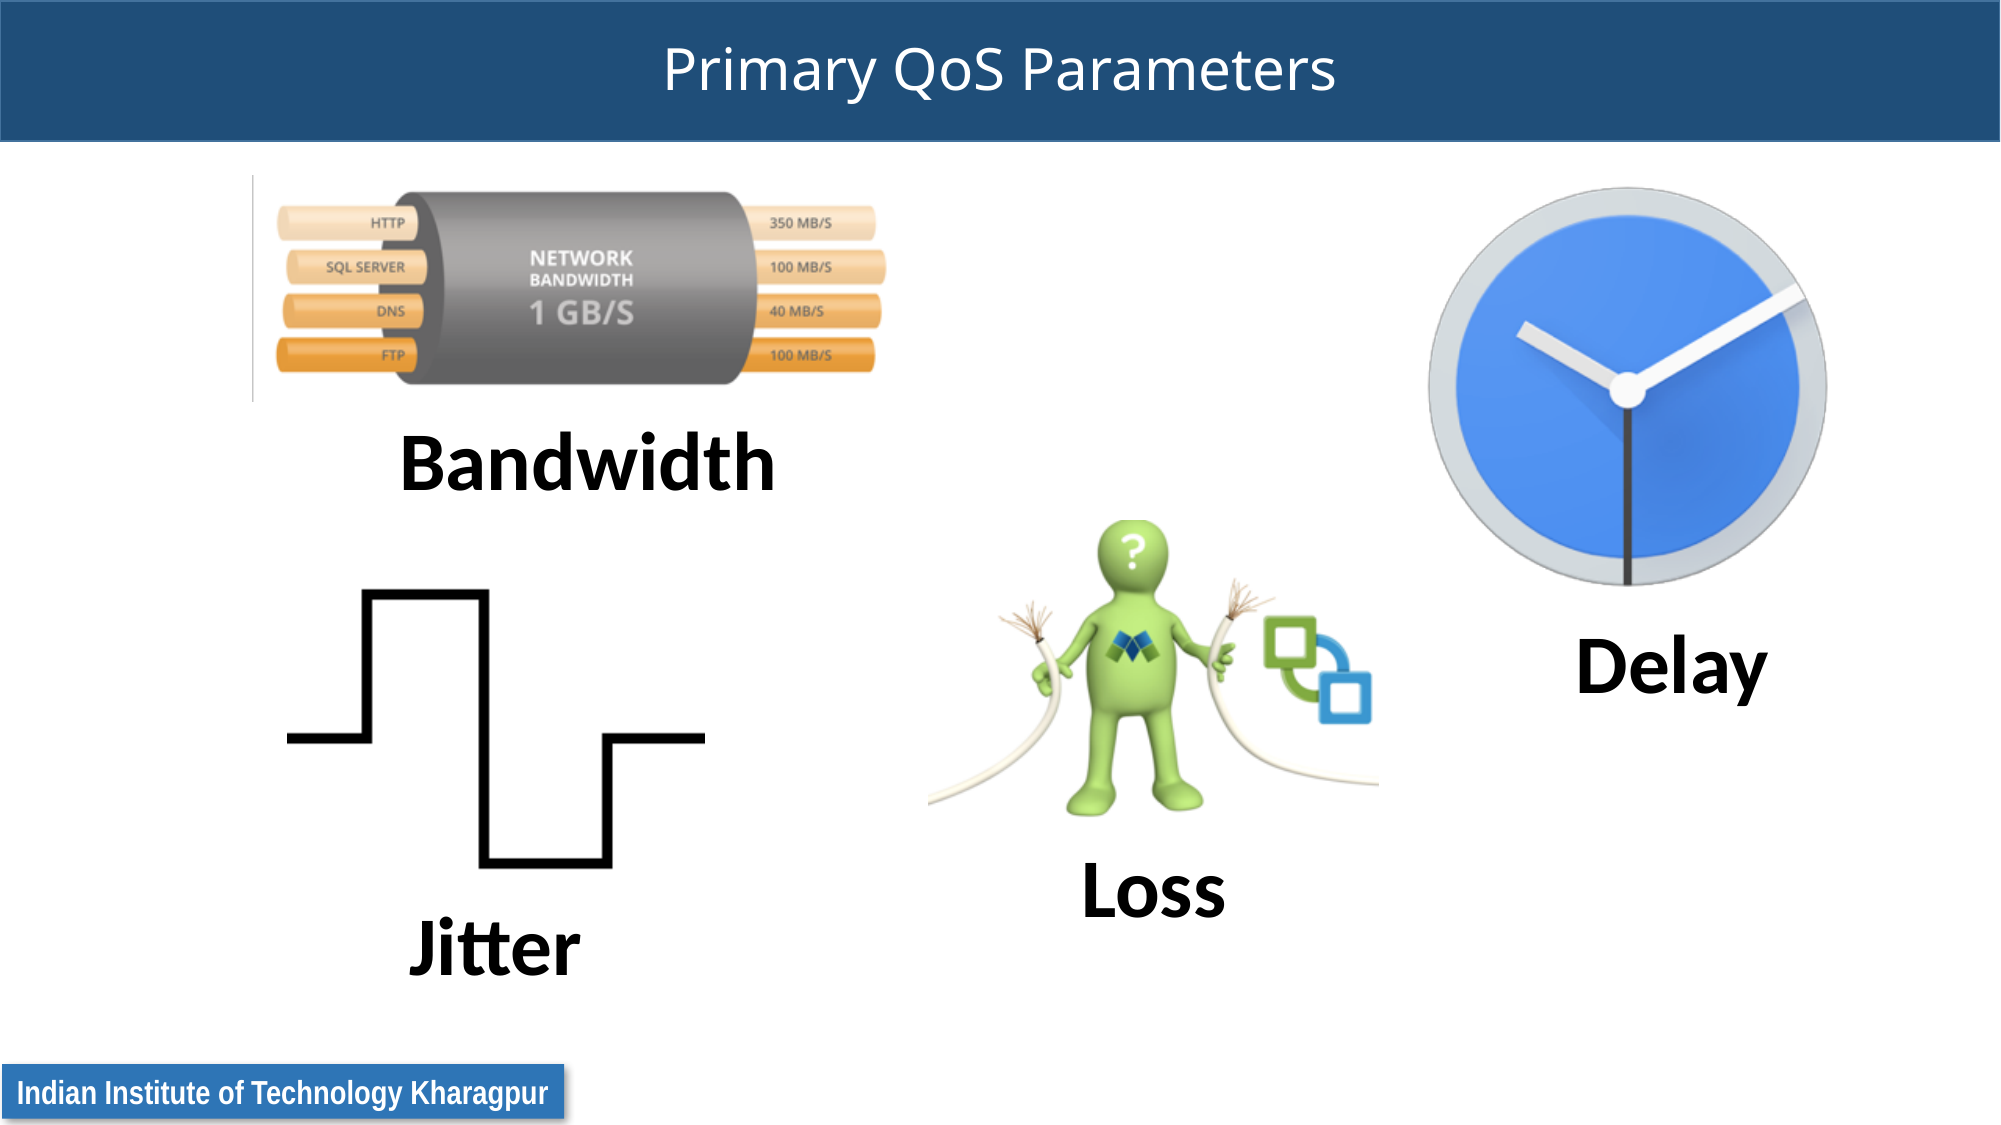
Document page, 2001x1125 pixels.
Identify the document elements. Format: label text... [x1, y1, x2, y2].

picture [1411, 170, 1845, 604]
text_box Loss [1066, 826, 1242, 941]
picture [252, 175, 904, 402]
title Primary QoS Parameters [0, 1, 2000, 141]
text_box Delay [1560, 604, 1785, 718]
text_box Bandwidth [384, 402, 793, 515]
picture [287, 521, 705, 959]
picture [928, 520, 1380, 825]
text_box Jitter [394, 959, 598, 1000]
